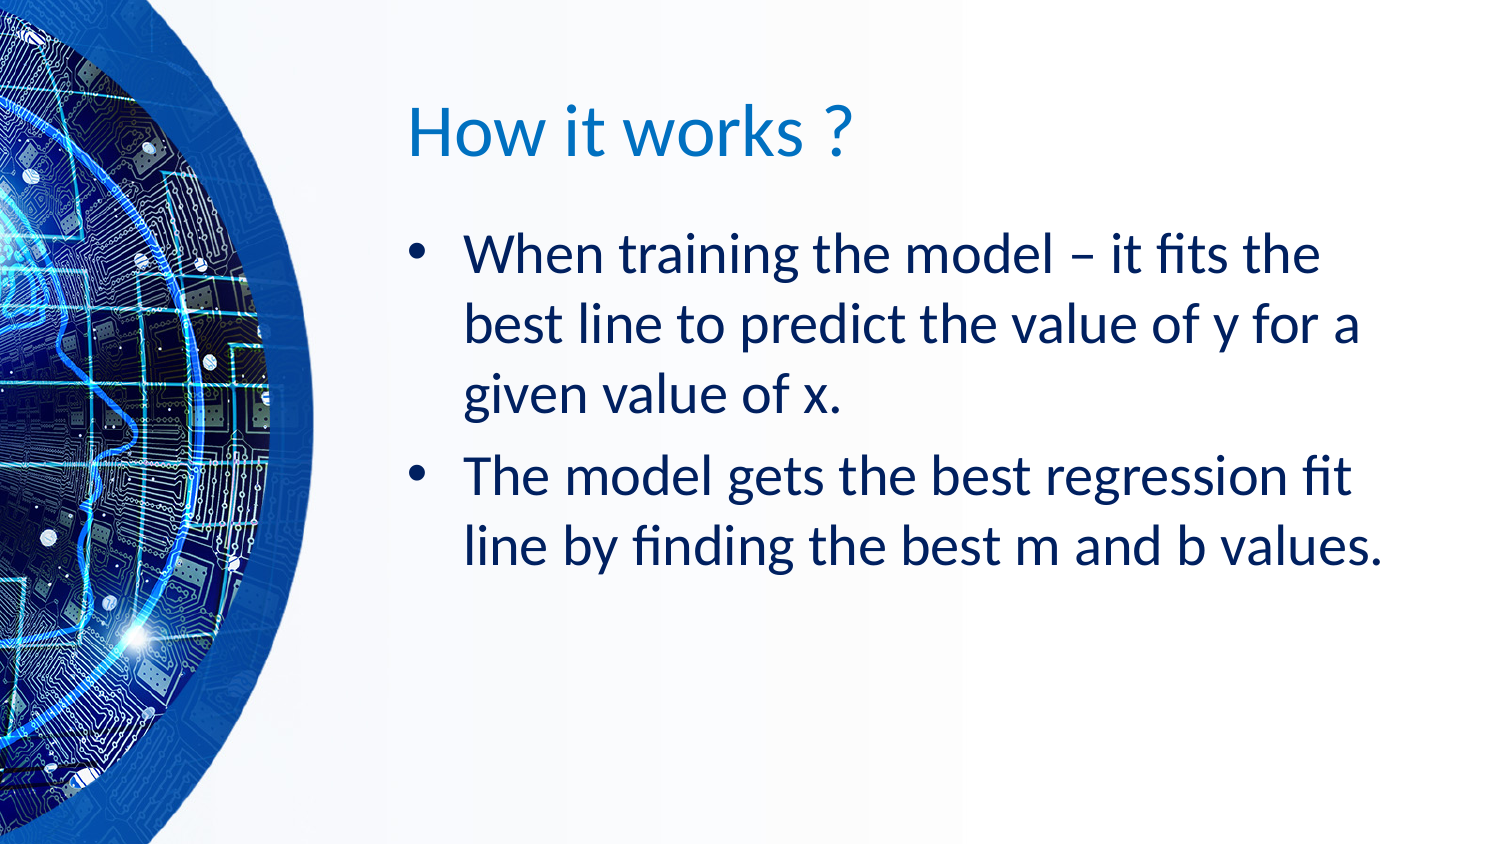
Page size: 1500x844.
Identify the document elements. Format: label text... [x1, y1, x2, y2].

title How it works ? [392, 66, 1424, 186]
list When training the model – it fits the best line to predict the value of y for a given value of x. The model gets the best regression fit line by finding the best m and b values. [391, 208, 1427, 770]
picture [0, 0, 1500, 844]
